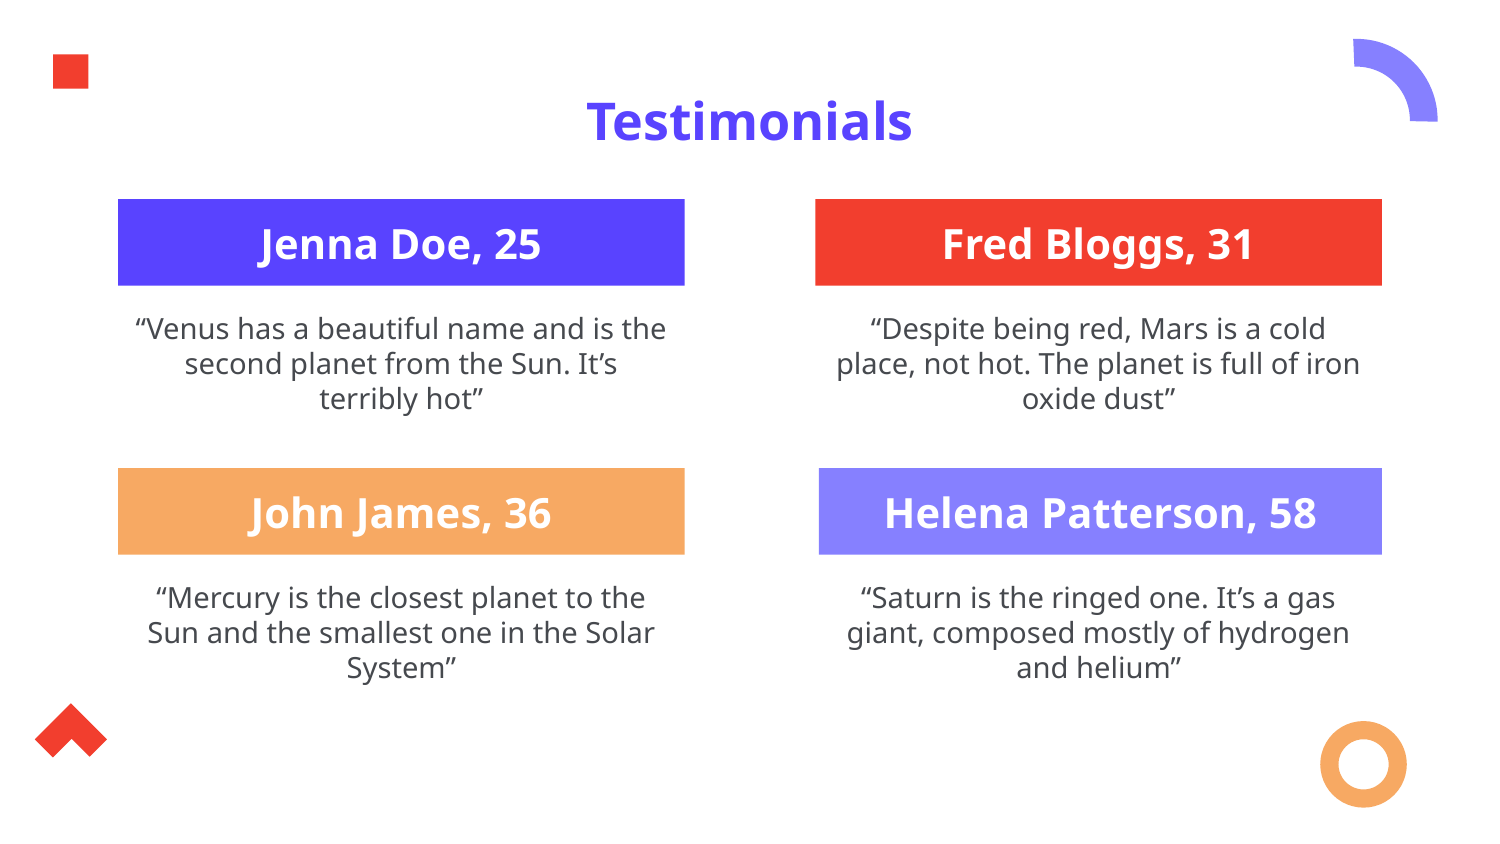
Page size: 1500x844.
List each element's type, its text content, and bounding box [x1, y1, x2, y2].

title Fred Bloggs, 31 [815, 199, 1382, 286]
subtitle “Mercury is the closest planet to the Sun and the smallest one in the Solar System” [118, 564, 685, 691]
subtitle “Saturn is the ringed one. It’s a gas giant, composed mostly of hydrogen and helium” [815, 564, 1382, 691]
title Testimonials [118, 72, 1382, 167]
title John James, 36 [118, 468, 685, 555]
title Jenna Doe, 25 [118, 199, 685, 286]
subtitle “Venus has a beautiful name and is the second planet from the Sun. It’s terribly hot” [118, 295, 685, 422]
title Helena Patterson, 58 [818, 468, 1382, 555]
subtitle “Despite being red, Mars is a cold place, not hot. The planet is full of iron oxide dust” [815, 295, 1382, 422]
